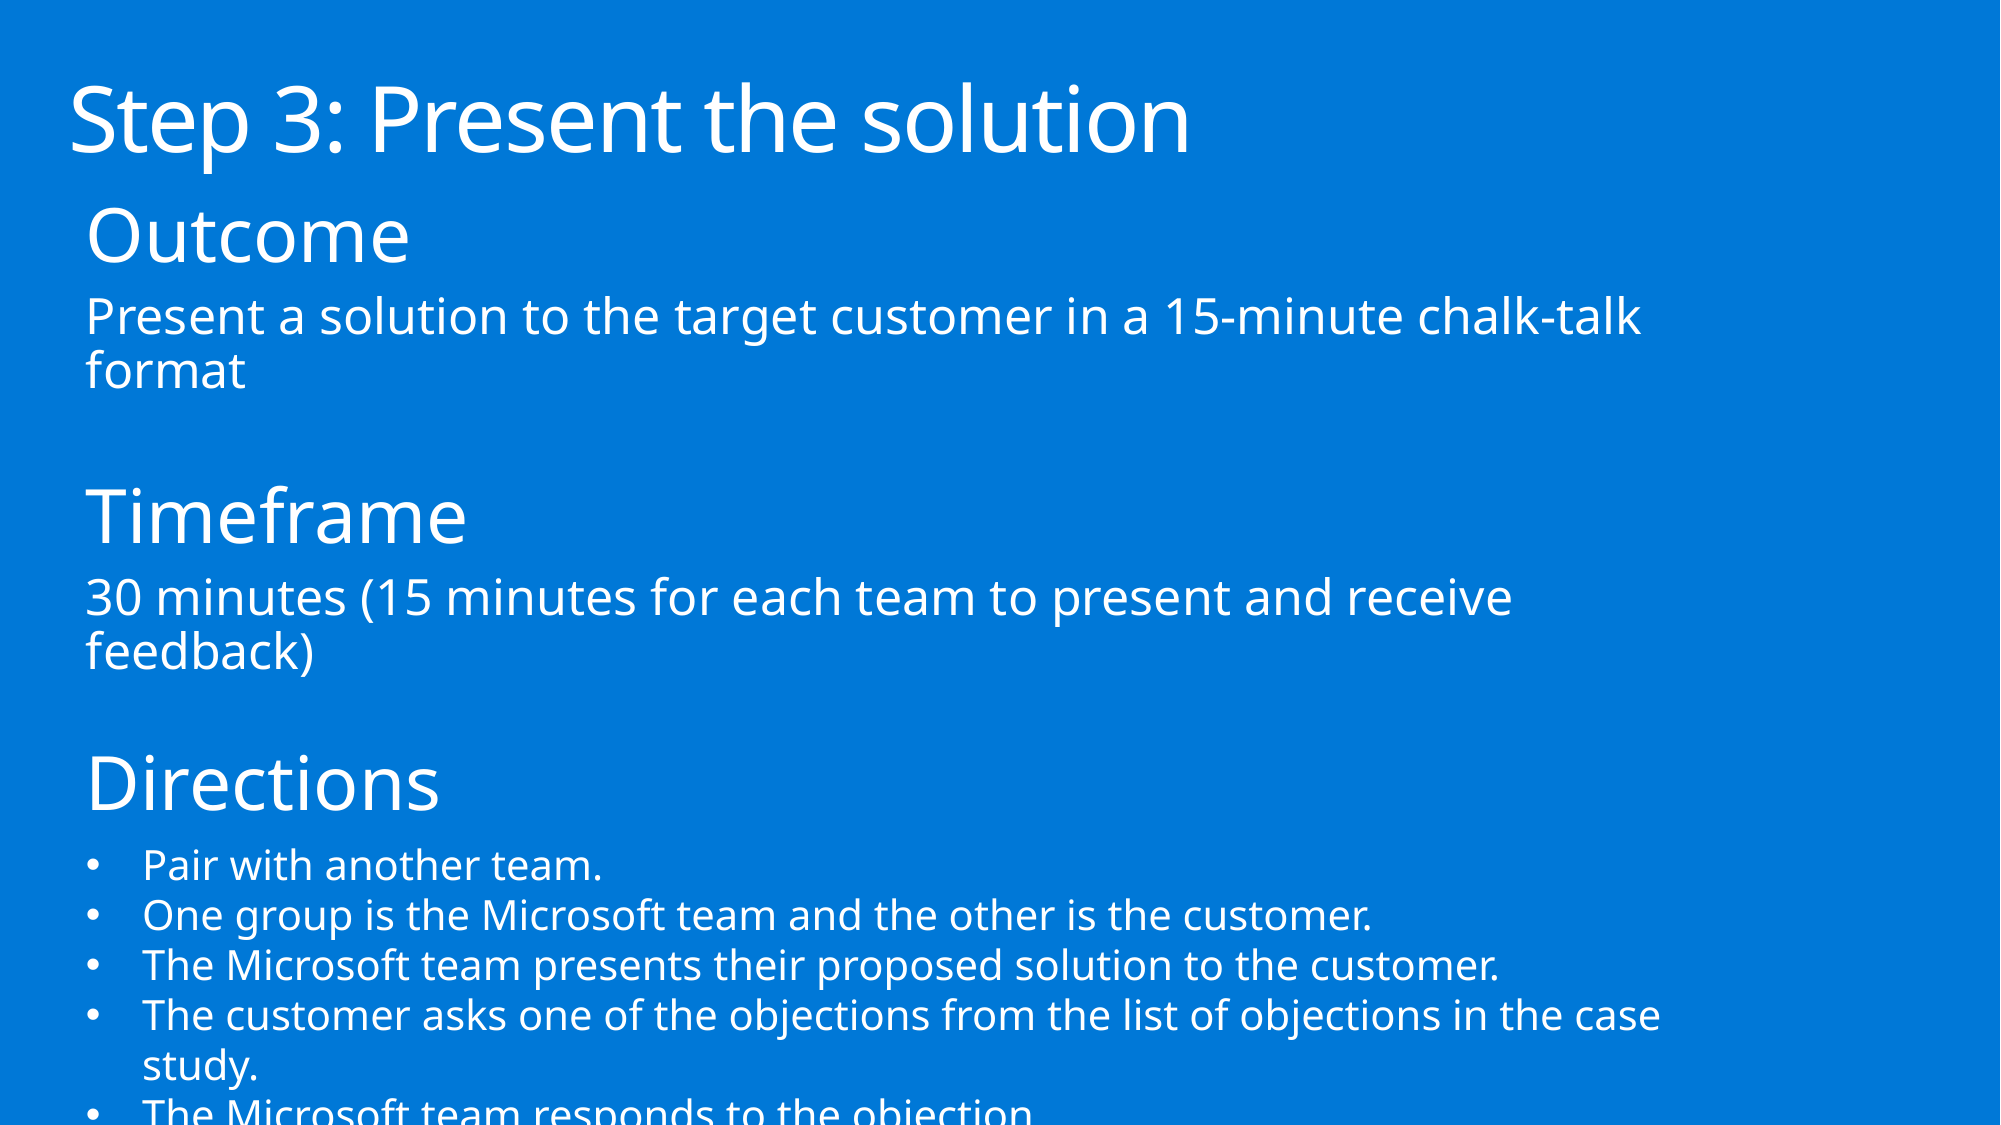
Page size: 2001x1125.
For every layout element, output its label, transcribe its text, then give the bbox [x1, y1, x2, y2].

text_box Outcome Present a solution to the target customer in a 15-minute chalk-talk format Timeframe 30 minutes (15 minutes for each team to present and receive feedback) Directions Pair with another team. One group is the Microsoft team and the other is the customer. The Microsoft team presents their proposed solution to the customer. The customer asks one of the objections from the list of objections in the case study. The Microsoft team responds to the objection. The customer team gives feedback to the Microsoft team. Switch roles and repeat Steps 2-6. [55, 174, 1734, 1125]
title Step 3: Present the solution [44, 47, 1957, 196]
